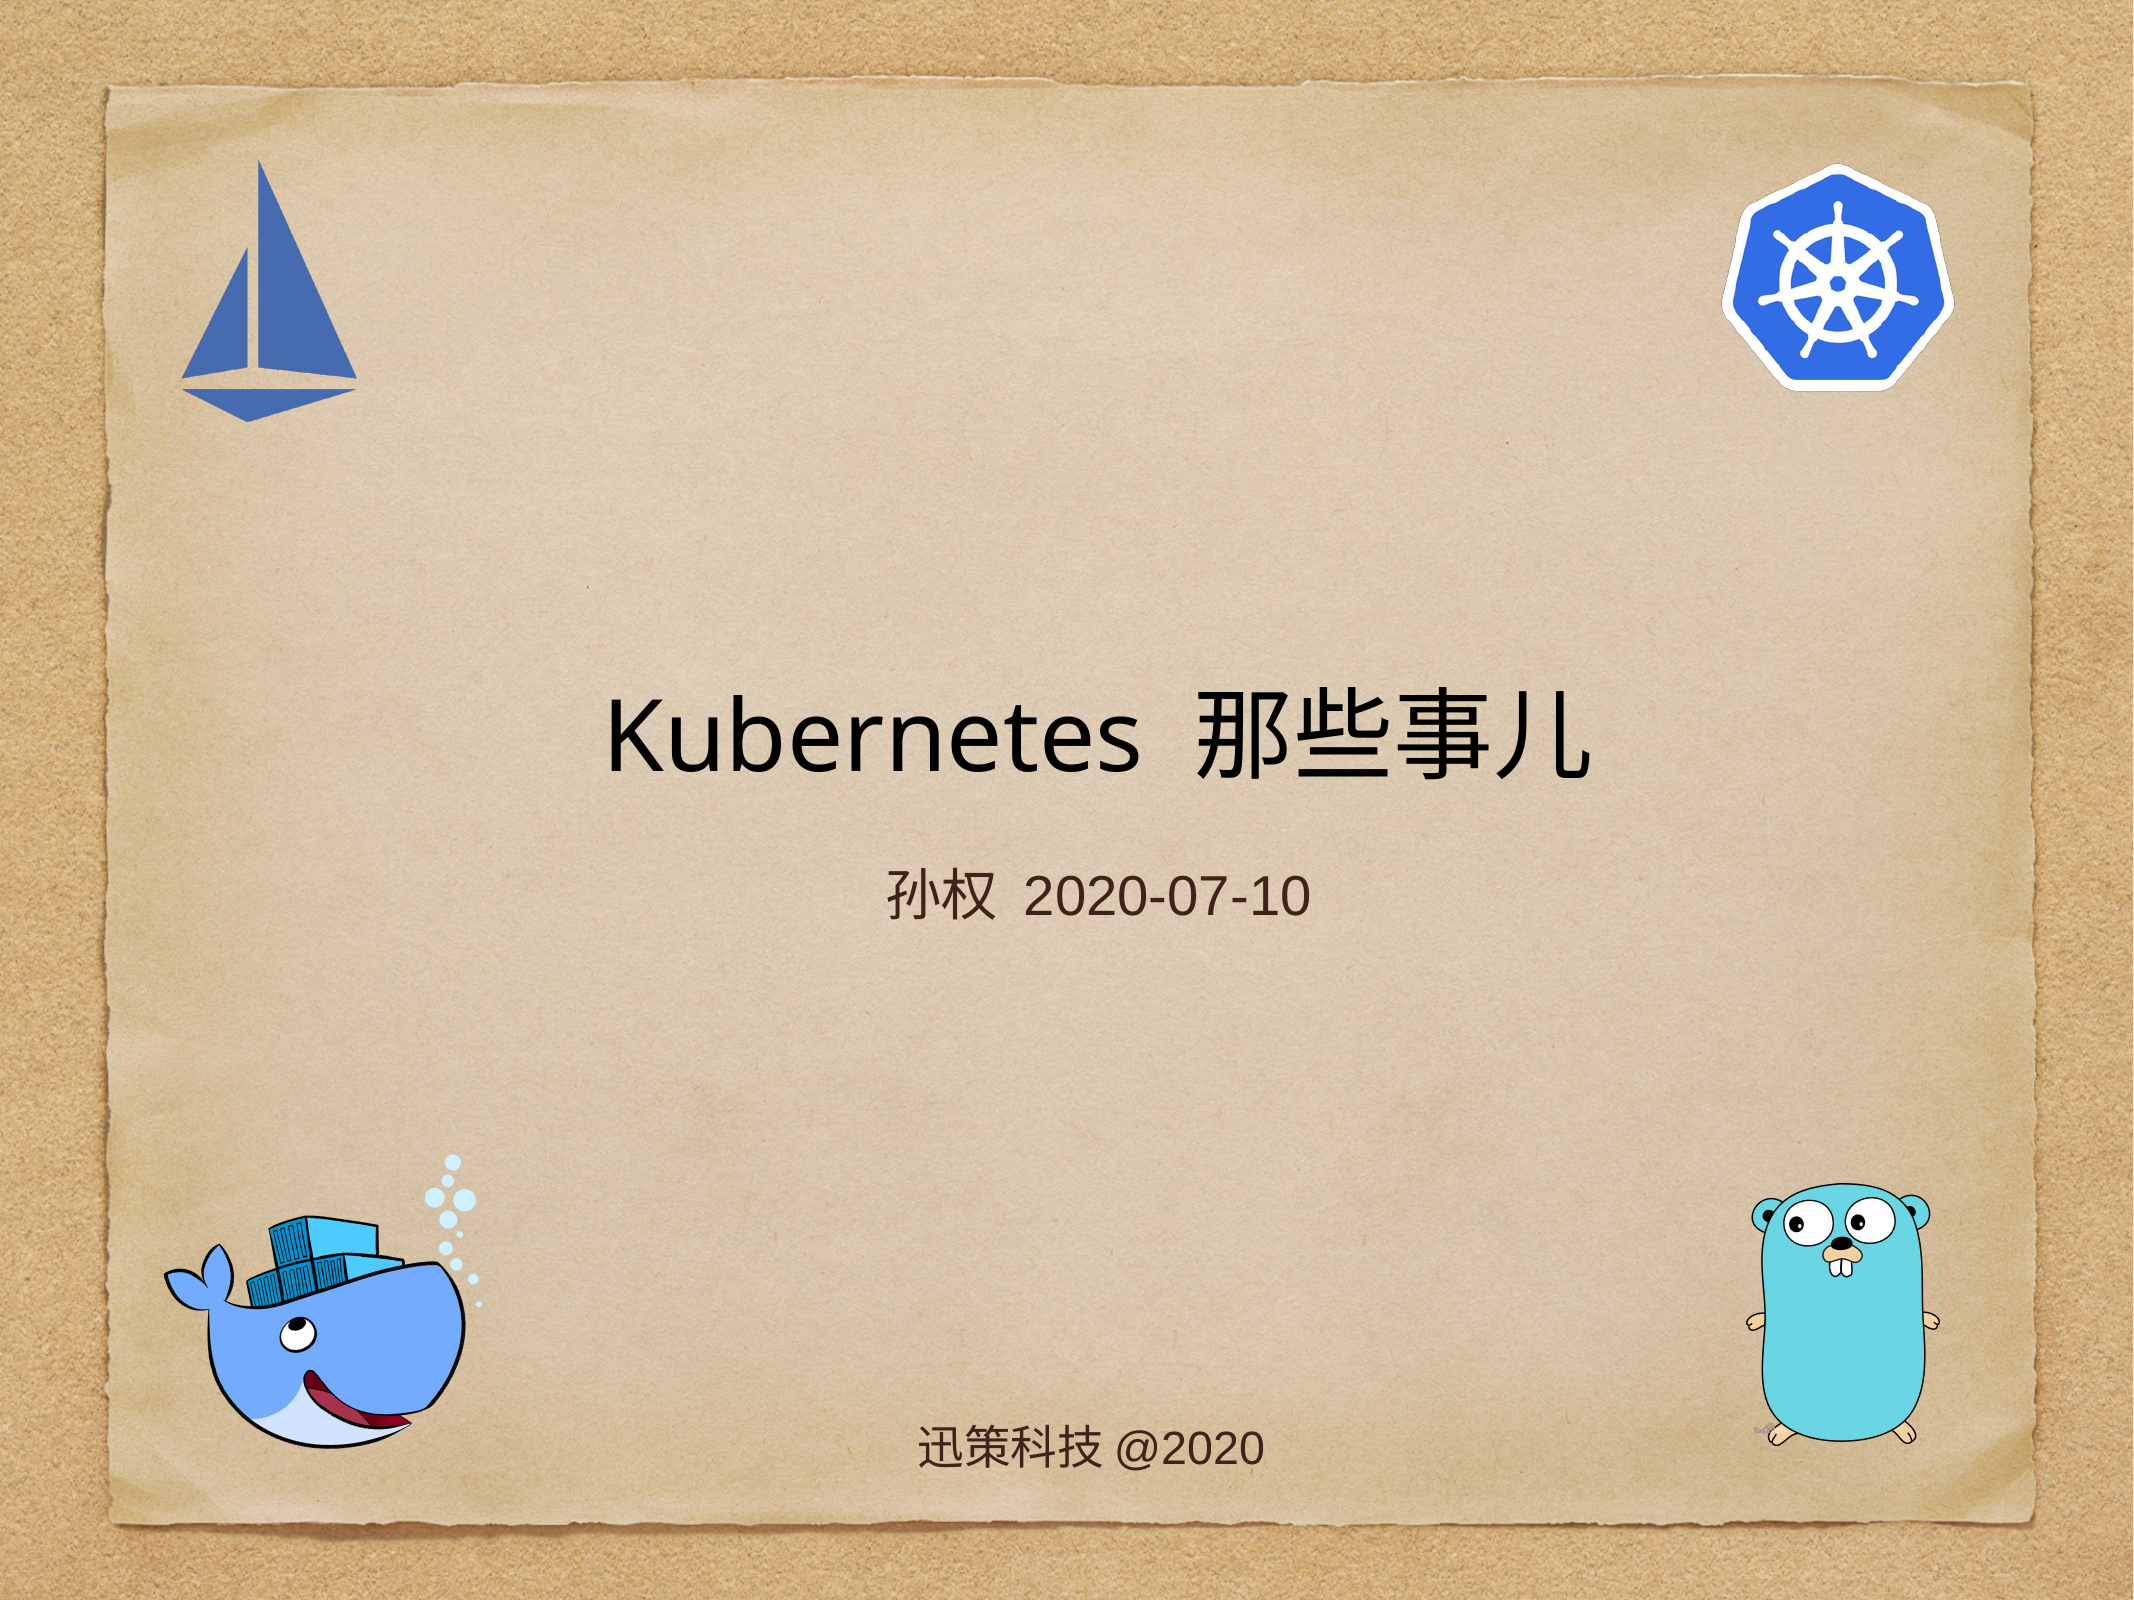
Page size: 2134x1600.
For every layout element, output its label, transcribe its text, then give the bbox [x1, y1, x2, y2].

text_box 迅策科技@2020 [908, 1409, 1274, 1487]
picture [0, 0, 2134, 1600]
title Kubernetes 那些事儿 [497, 632, 1700, 801]
subtitle 孙权 2020-07-10 [692, 850, 1504, 1006]
